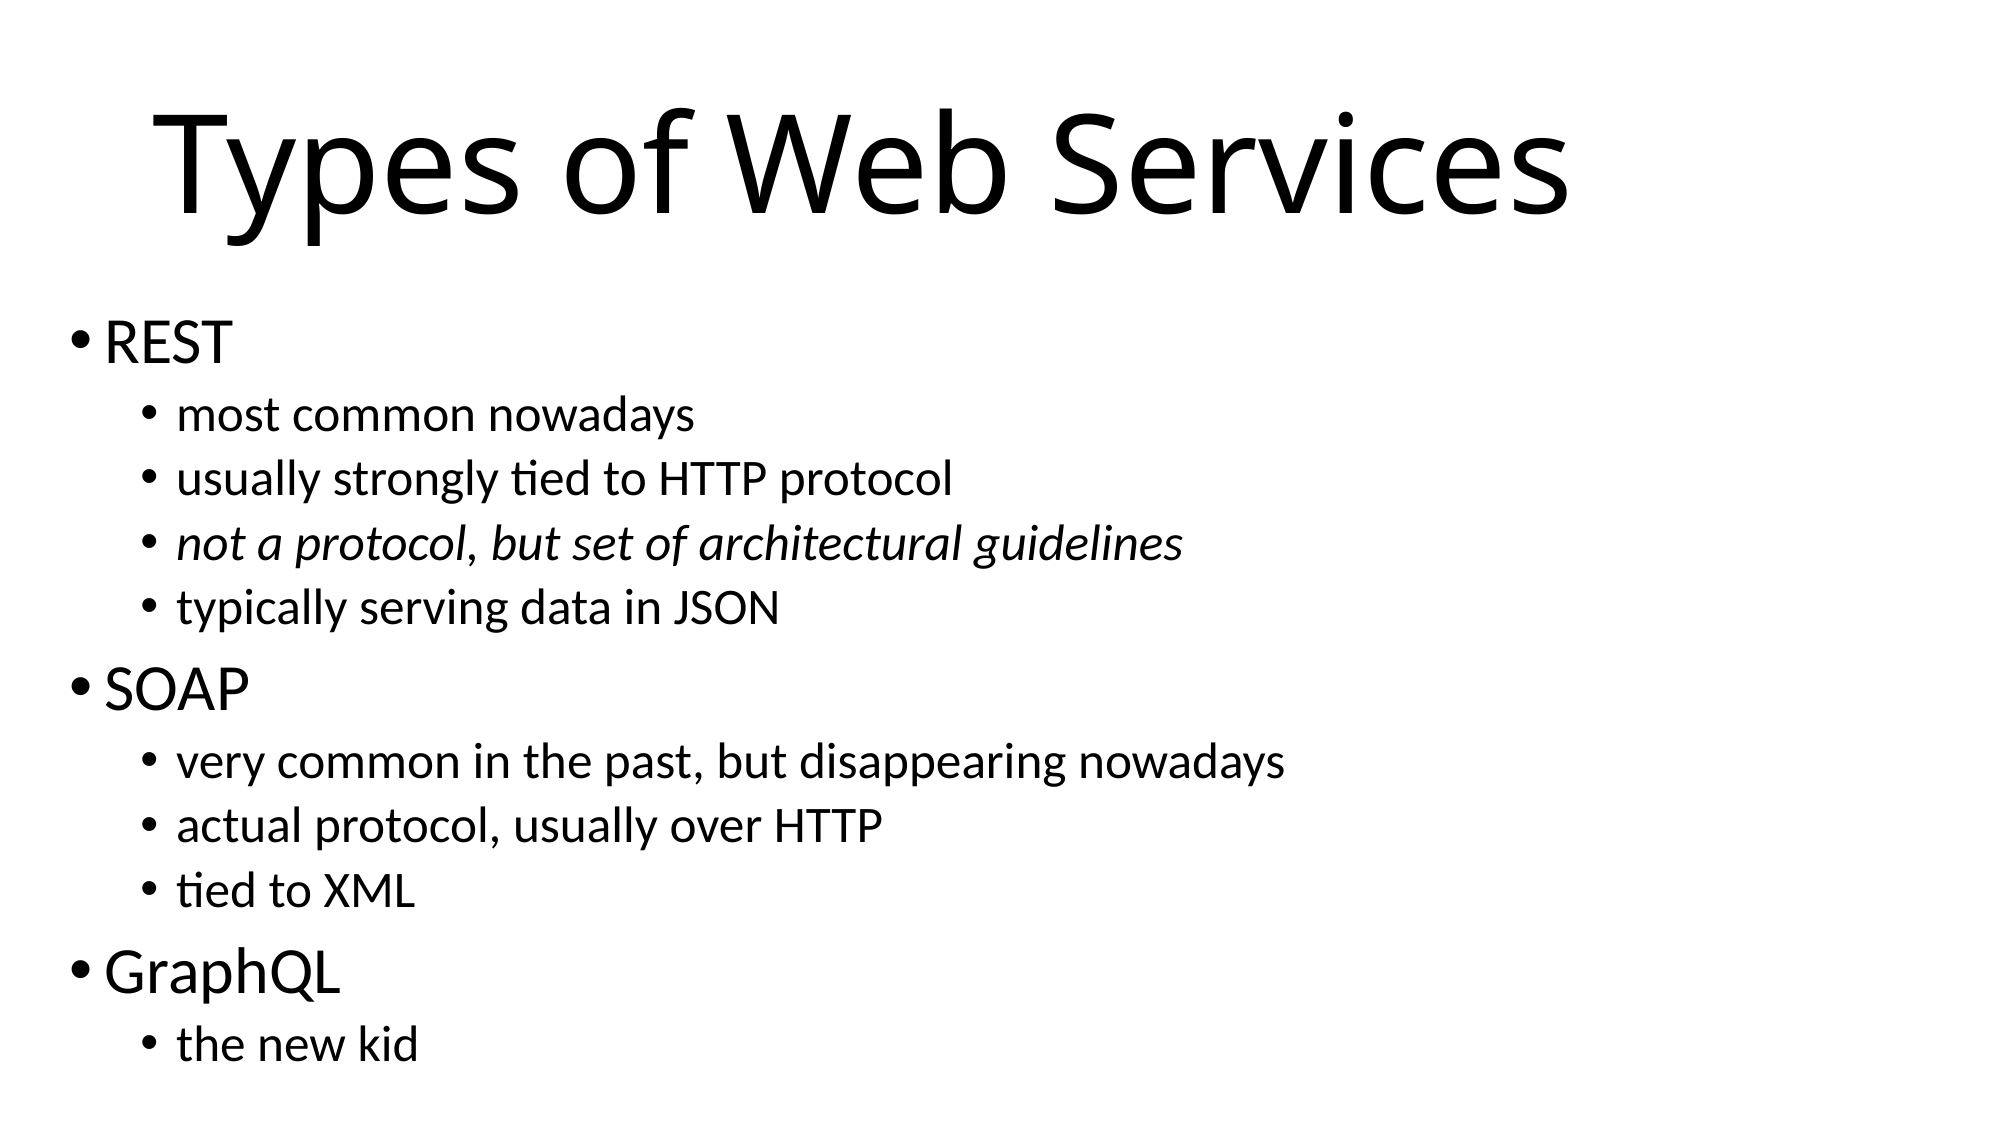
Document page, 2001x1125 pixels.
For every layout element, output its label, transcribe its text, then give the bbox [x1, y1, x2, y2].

list REST most common nowadays usually strongly tied to HTTP protocol not a protocol, but set of architectural guidelines typically serving data in JSON SOAP very common in the past, but disappearing nowadays actual protocol, usually over HTTP tied to XML GraphQL the new kid [54, 299, 1955, 1085]
title Types of Web Services [137, 59, 1863, 278]
